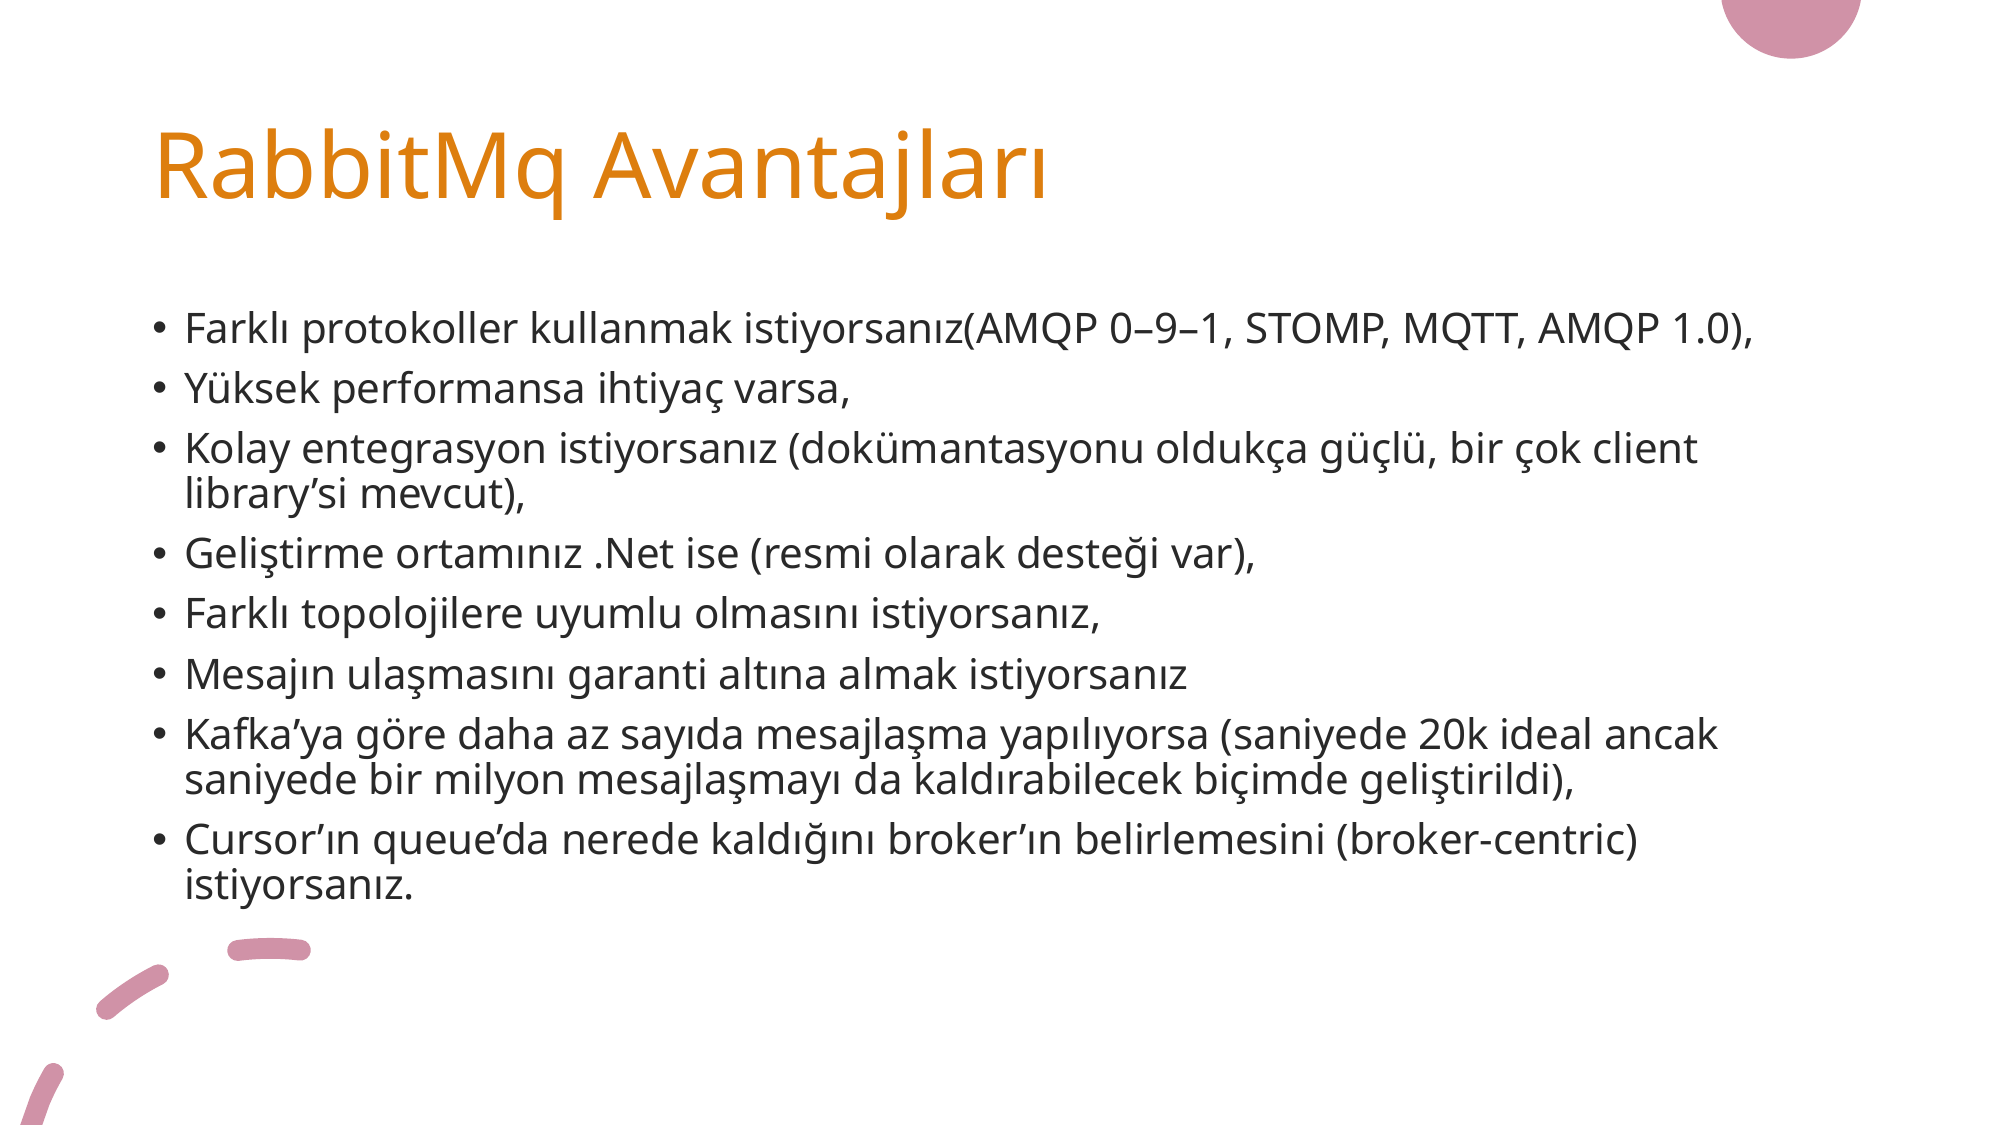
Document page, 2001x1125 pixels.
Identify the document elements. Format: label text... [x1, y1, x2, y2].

list Farklı protokoller kullanmak istiyorsanız(AMQP 0–9–1, STOMP, MQTT, AMQP 1.0), Yüksek performansa ihtiyaç varsa, Kolay entegrasyon istiyorsanız (dokümantasyonu oldukça güçlü, bir çok client library’si mevcut), Geliştirme ortamınız .Net ise (resmi olarak desteği var), Farklı topolojilere uyumlu olmasını istiyorsanız, Mesajın ulaşmasını garanti altına almak istiyorsanız Kafka’ya göre daha az sayıda mesajlaşma yapılıyorsa (saniyede 20k ideal ancak saniyede bir milyon mesajlaşmayı da kaldırabilecek biçimde geliştirildi), Cursor’ın queue’da nerede kaldığını broker’ın belirlemesini (broker-centric) istiyorsanız. [137, 299, 1863, 933]
title RabbitMq Avantajları [137, 59, 1863, 278]
